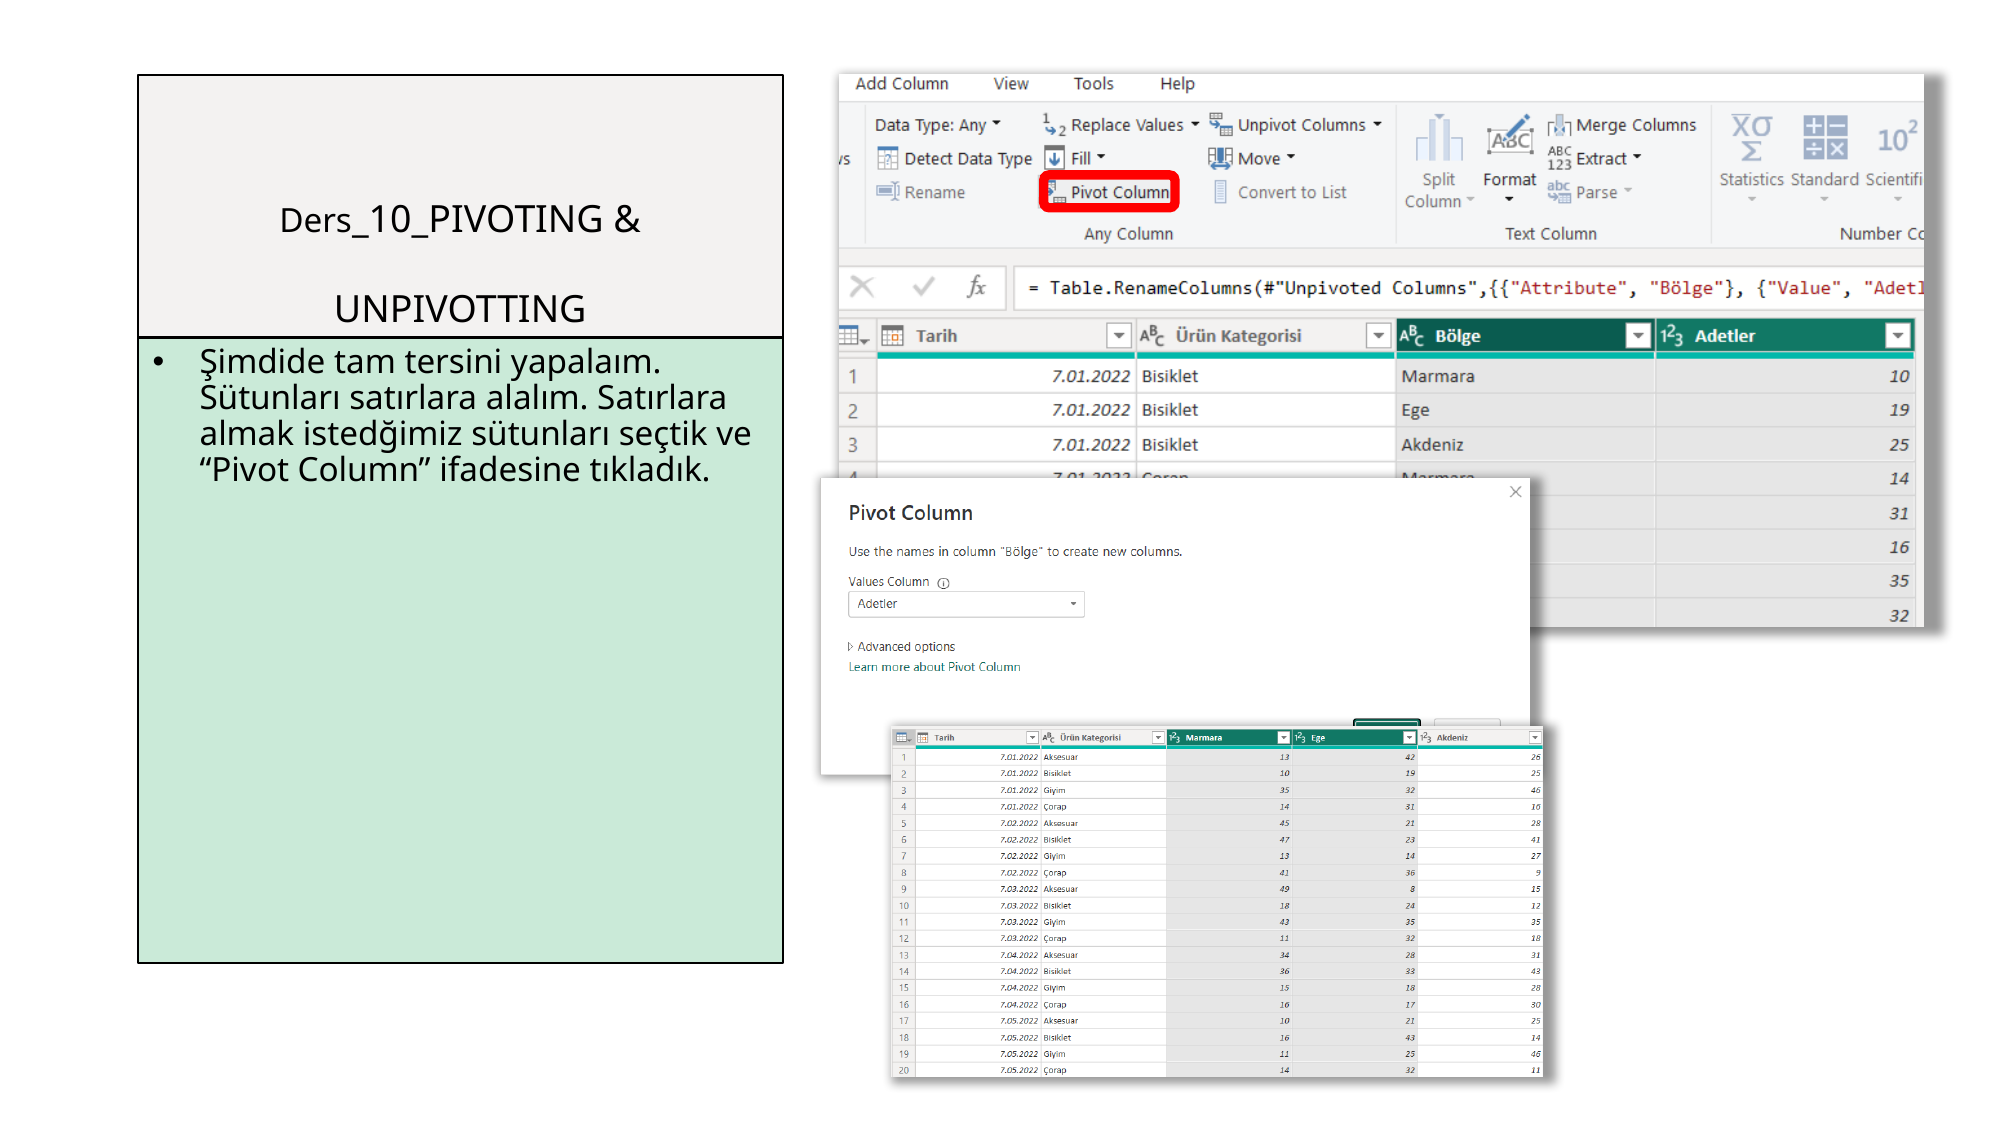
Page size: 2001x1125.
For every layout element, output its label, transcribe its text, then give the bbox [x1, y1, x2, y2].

list Şimdide tam tersini yapalaım. Sütunları satırlara alalım. Satırlara almak istedğimiz sütunları seçtik ve “Pivot Column” ifadesine tıkladık. [137, 337, 783, 963]
picture [819, 74, 1925, 1078]
title Ders_10_PIVOTING & UNPIVOTTING [137, 75, 783, 337]
